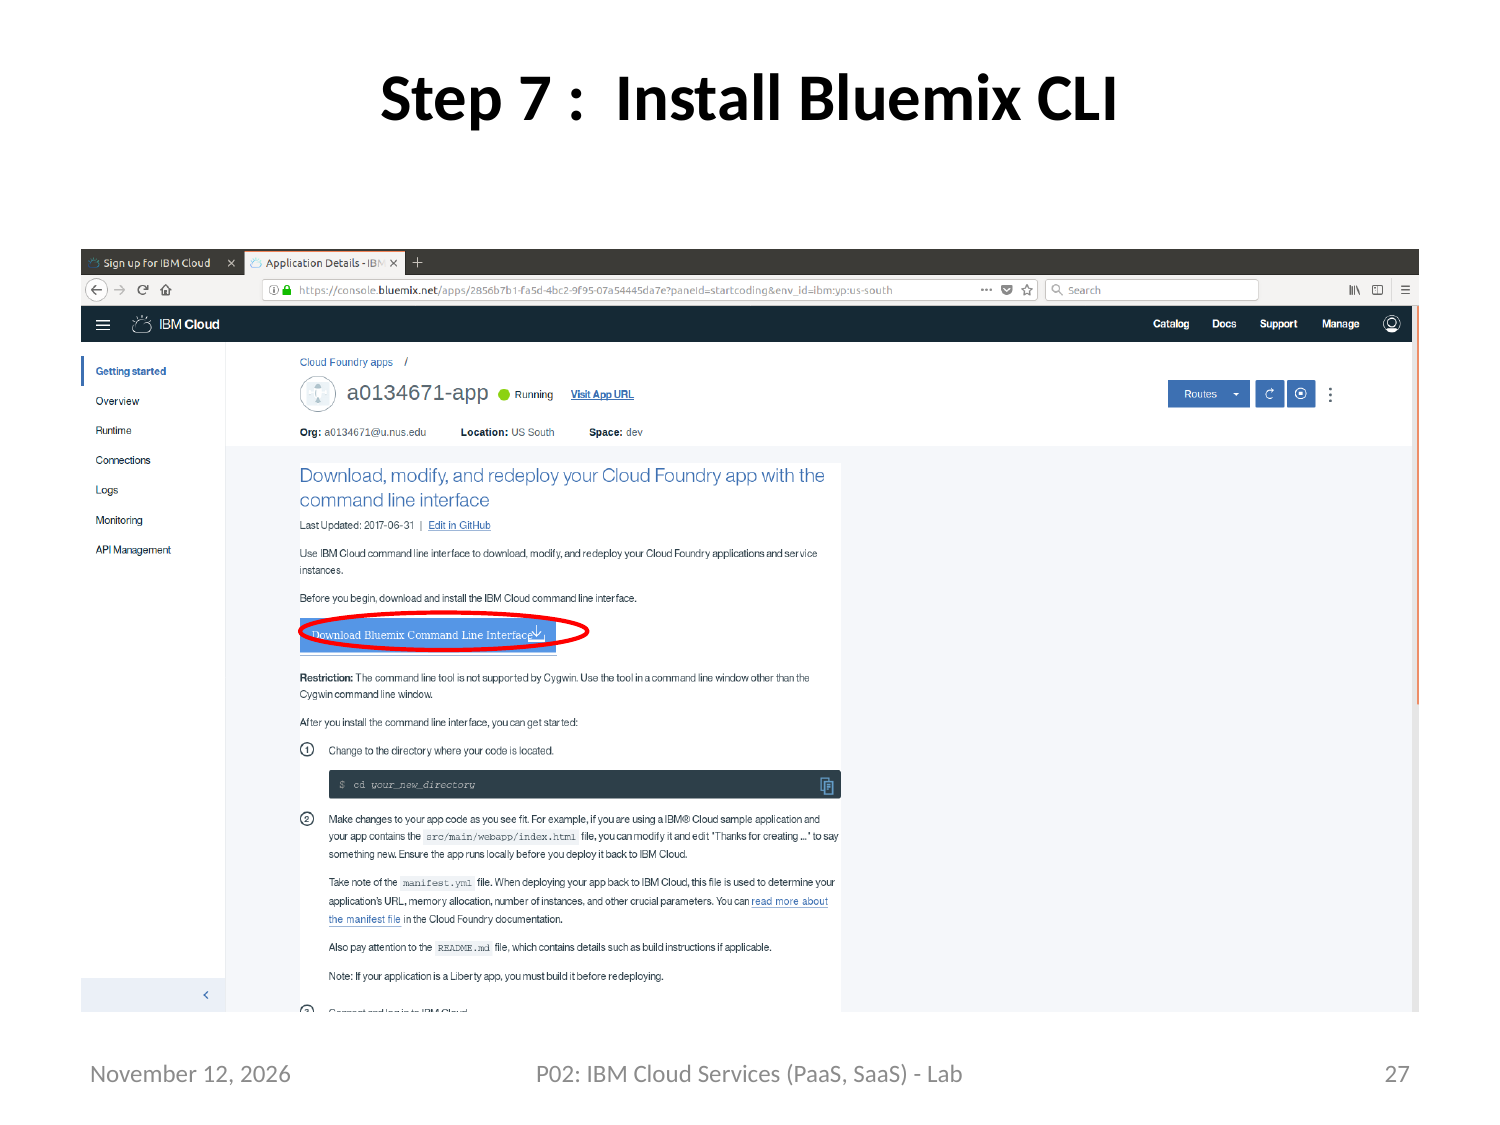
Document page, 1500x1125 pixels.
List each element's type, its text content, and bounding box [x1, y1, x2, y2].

slide_number 27 [1074, 1042, 1425, 1103]
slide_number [75, 1042, 425, 1103]
picture [80, 249, 1419, 1012]
title Step 7 : Install Bluemix CLI [75, 0, 1425, 188]
footer P02: IBM Cloud Services (PaaS, SaaS) - Lab [512, 1042, 988, 1103]
